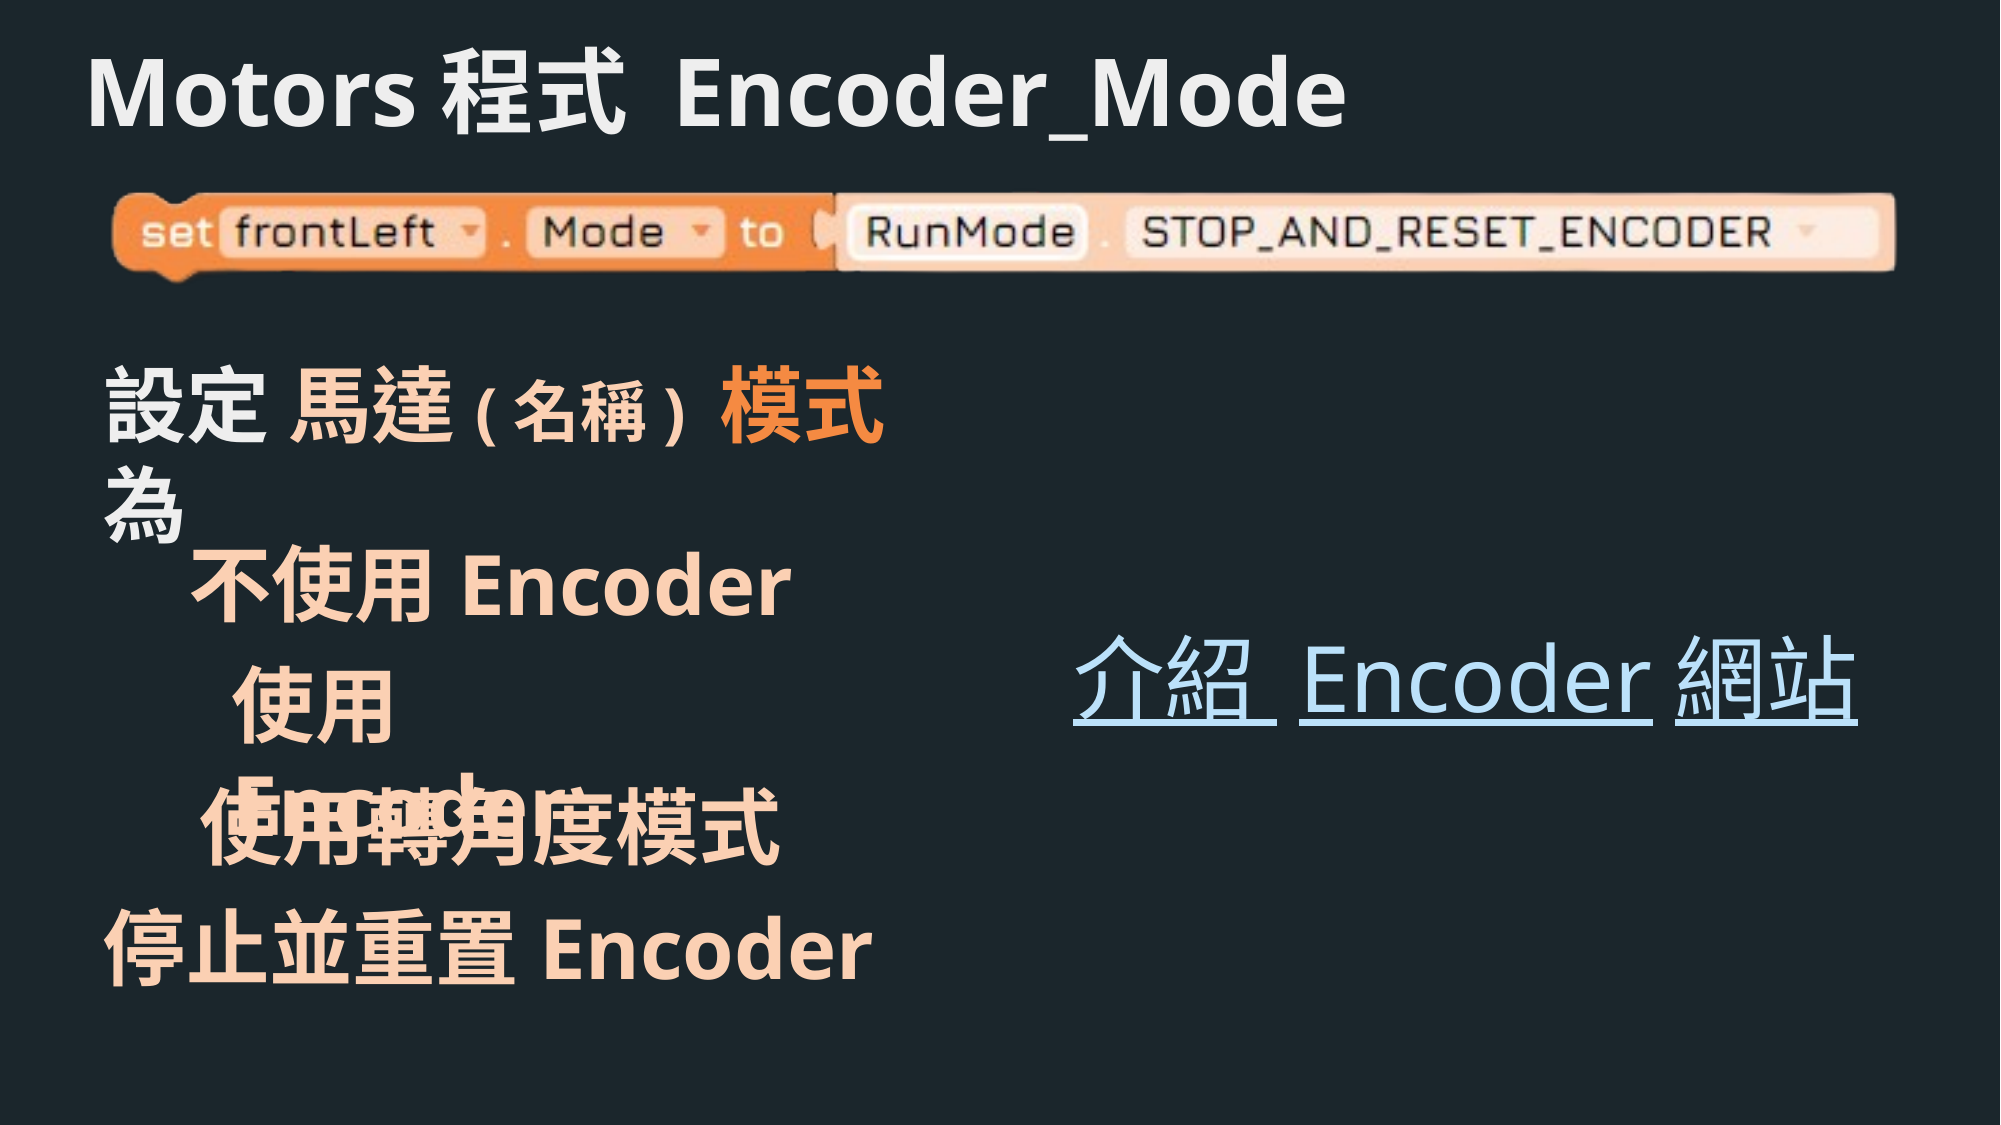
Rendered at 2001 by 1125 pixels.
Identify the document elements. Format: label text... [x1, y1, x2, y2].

text_box 不使用Encoder [173, 525, 809, 640]
picture [88, 163, 1912, 346]
text_box 設定 馬達(名稱) 模式 為 [88, 346, 943, 460]
text_box 使用Encoder [217, 646, 766, 767]
text_box 使用轉角度模式 [184, 767, 798, 883]
text_box 停止並重置Encoder [88, 889, 894, 1004]
text_box Motors程式 Encoder_Mode [69, 25, 1389, 154]
text_box 介紹 Encoder網站 [1058, 613, 1915, 739]
